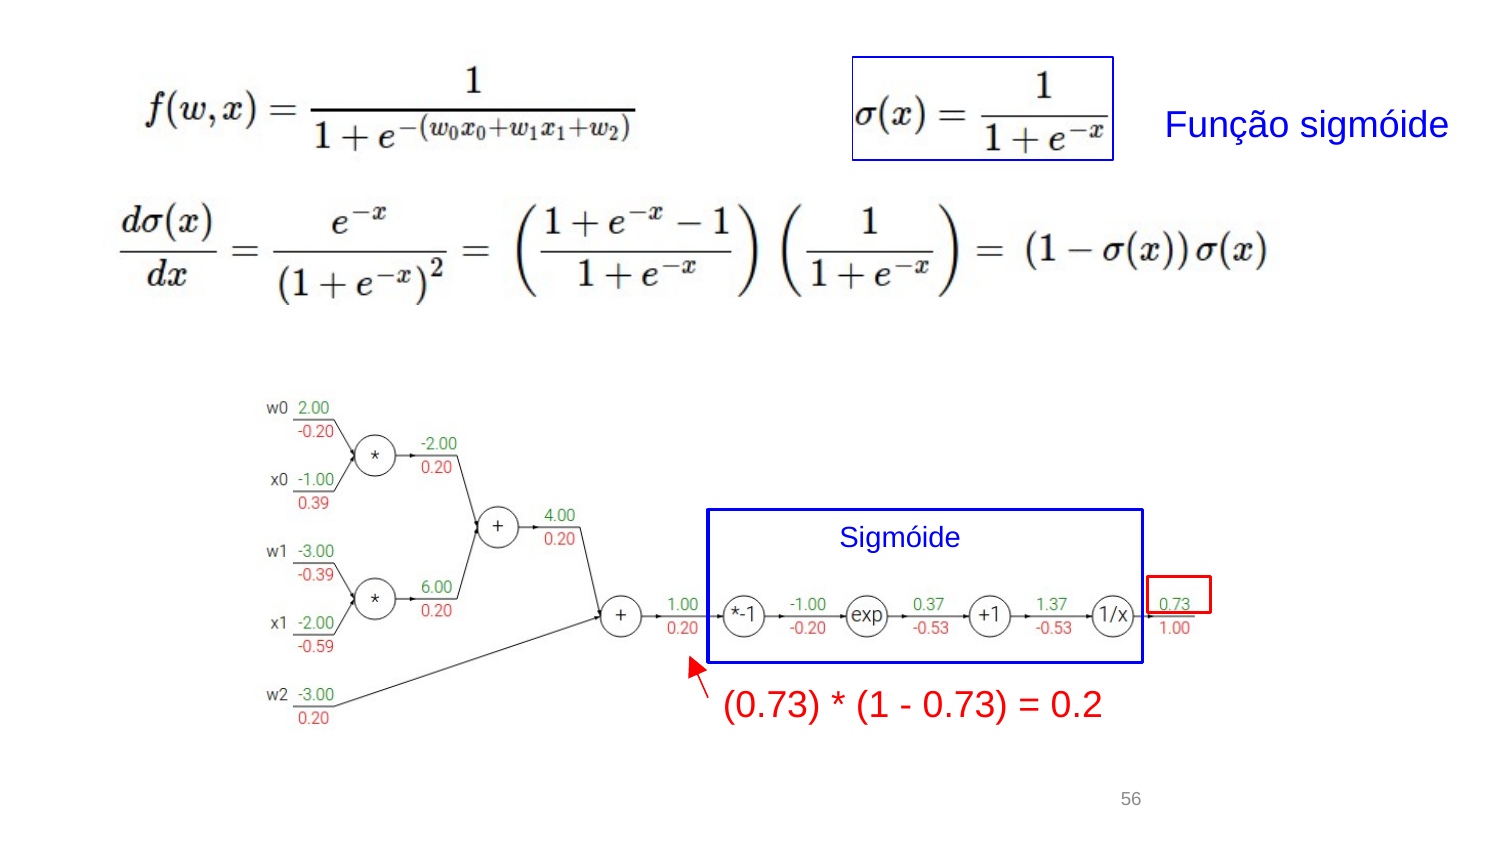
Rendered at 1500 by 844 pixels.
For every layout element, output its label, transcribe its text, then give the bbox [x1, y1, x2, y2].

picture [853, 57, 1113, 160]
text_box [689, 655, 708, 698]
picture [137, 49, 645, 167]
slide_number 56 [1066, 765, 1157, 831]
text_box Função sigmóide [1149, 85, 1490, 150]
text_box [1199, 576, 1211, 613]
picture [103, 196, 1279, 305]
picture [253, 390, 1199, 730]
